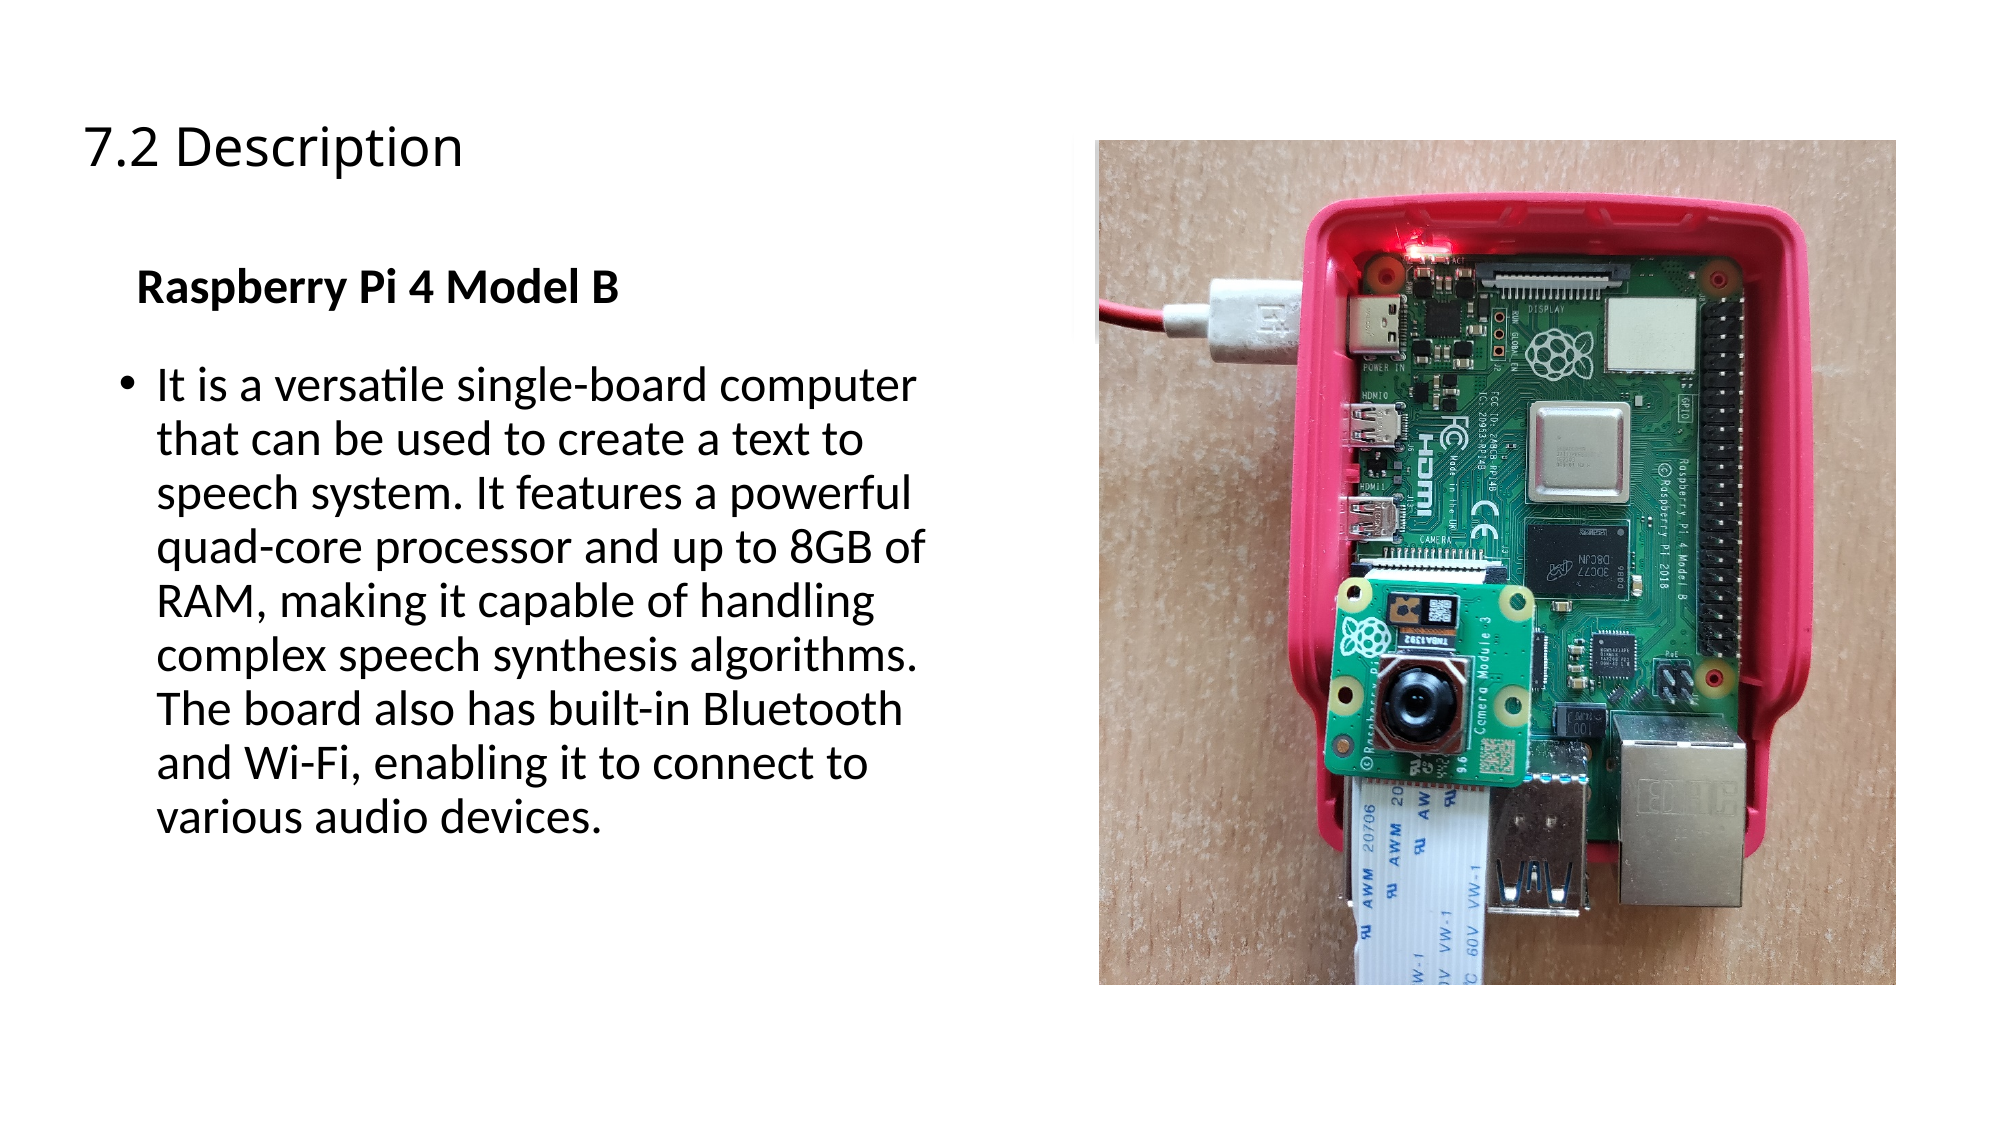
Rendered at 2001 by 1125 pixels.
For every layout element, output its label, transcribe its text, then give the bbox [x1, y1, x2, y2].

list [1094, 140, 1897, 985]
text_box Raspberry Pi 4 Model B [121, 246, 858, 322]
list It is a versatile single-board computer that can be used to create a text to speech system. It features a powerful quad-core processor and up to 8GB of RAM, making it capable of handling complex speech synthesis algorithms. The board also has built-in Bluetooth and Wi-Fi, enabling it to connect to various audio devices. [103, 351, 954, 1065]
title 7.2 Description [68, 111, 989, 218]
